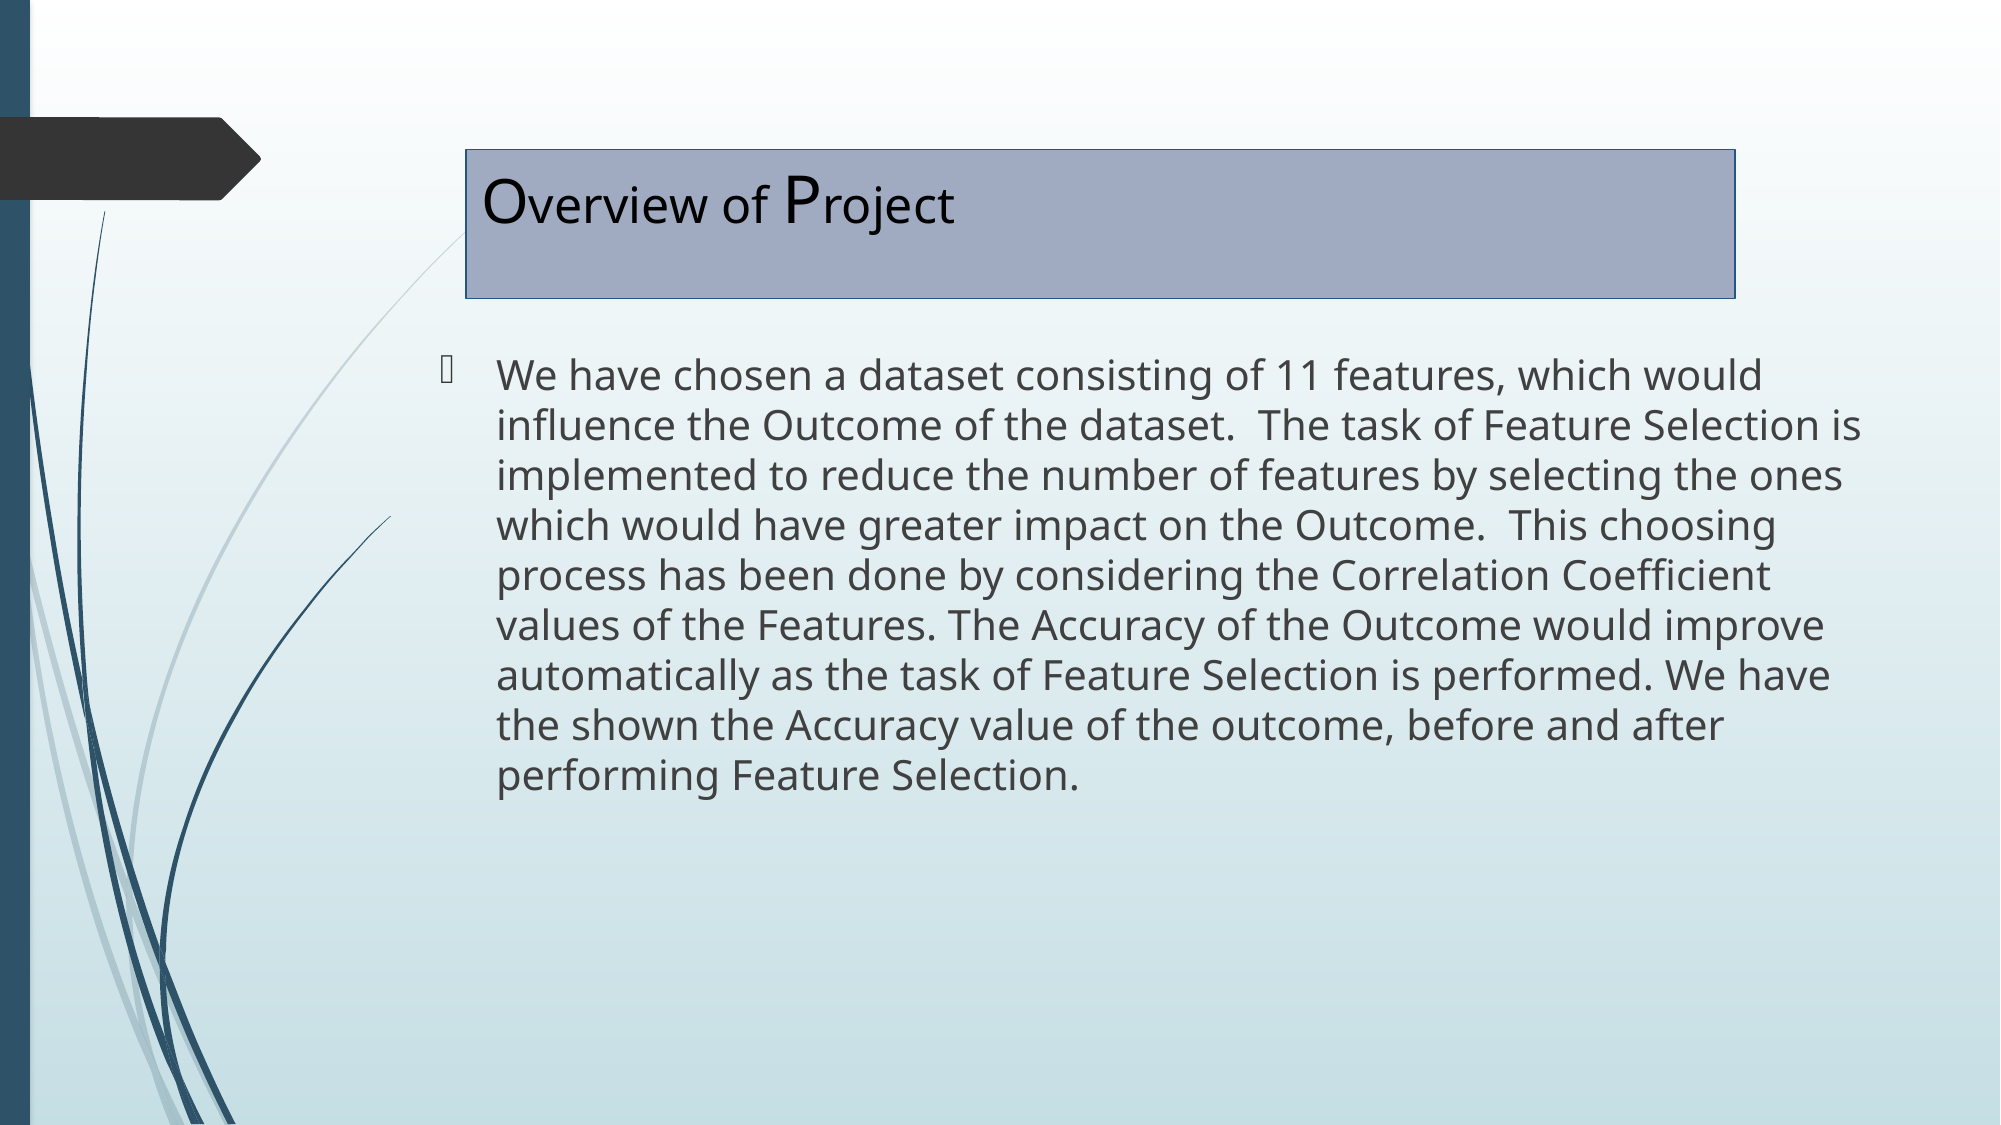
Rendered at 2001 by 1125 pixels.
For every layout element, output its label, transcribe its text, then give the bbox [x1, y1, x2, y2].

title Overview of Project [465, 149, 1736, 299]
list We have chosen a dataset consisting of 11 features, which would influence the Outcome of the dataset. The task of Feature Selection is implemented to reduce the number of features by selecting the ones which would have greater impact on the Outcome. This choosing process has been done by considering the Correlation Coefficient values of the Features. The Accuracy of the Outcome would improve automatically as the task of Feature Selection is performed. We have the shown the Accuracy value of the outcome, before and after performing Feature Selection. [424, 340, 1888, 961]
